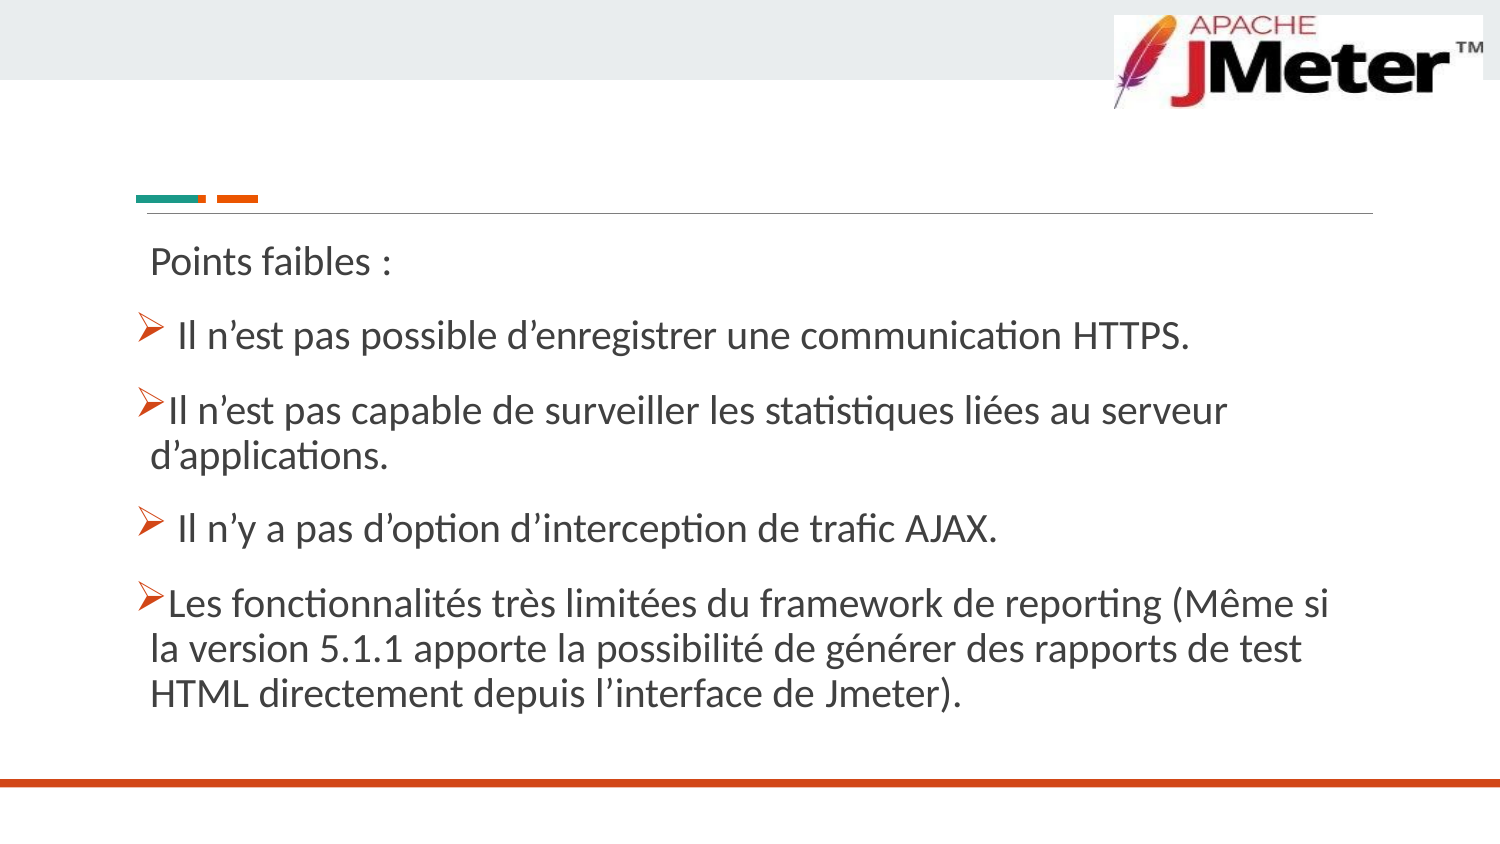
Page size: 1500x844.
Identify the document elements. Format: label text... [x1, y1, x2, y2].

title Apache JMeter [147, 111, 743, 207]
text_box [1114, 15, 1484, 110]
text_box Points faibles : Il n’est pas possible d’enregistrer une communication HTTPS. Il n’est pas capable de surveiller les statistiques liées au serveur d’applications. Il n’y a pas d’option d’interception de trafic AJAX. Les fonctionnalités très limitées du framework de reporting (Même si la version 5.1.1 apporte la possibilité de générer des rapports de test HTML directement depuis l’interface de Jmeter). [132, 207, 1351, 717]
text_box [0, 779, 1500, 788]
